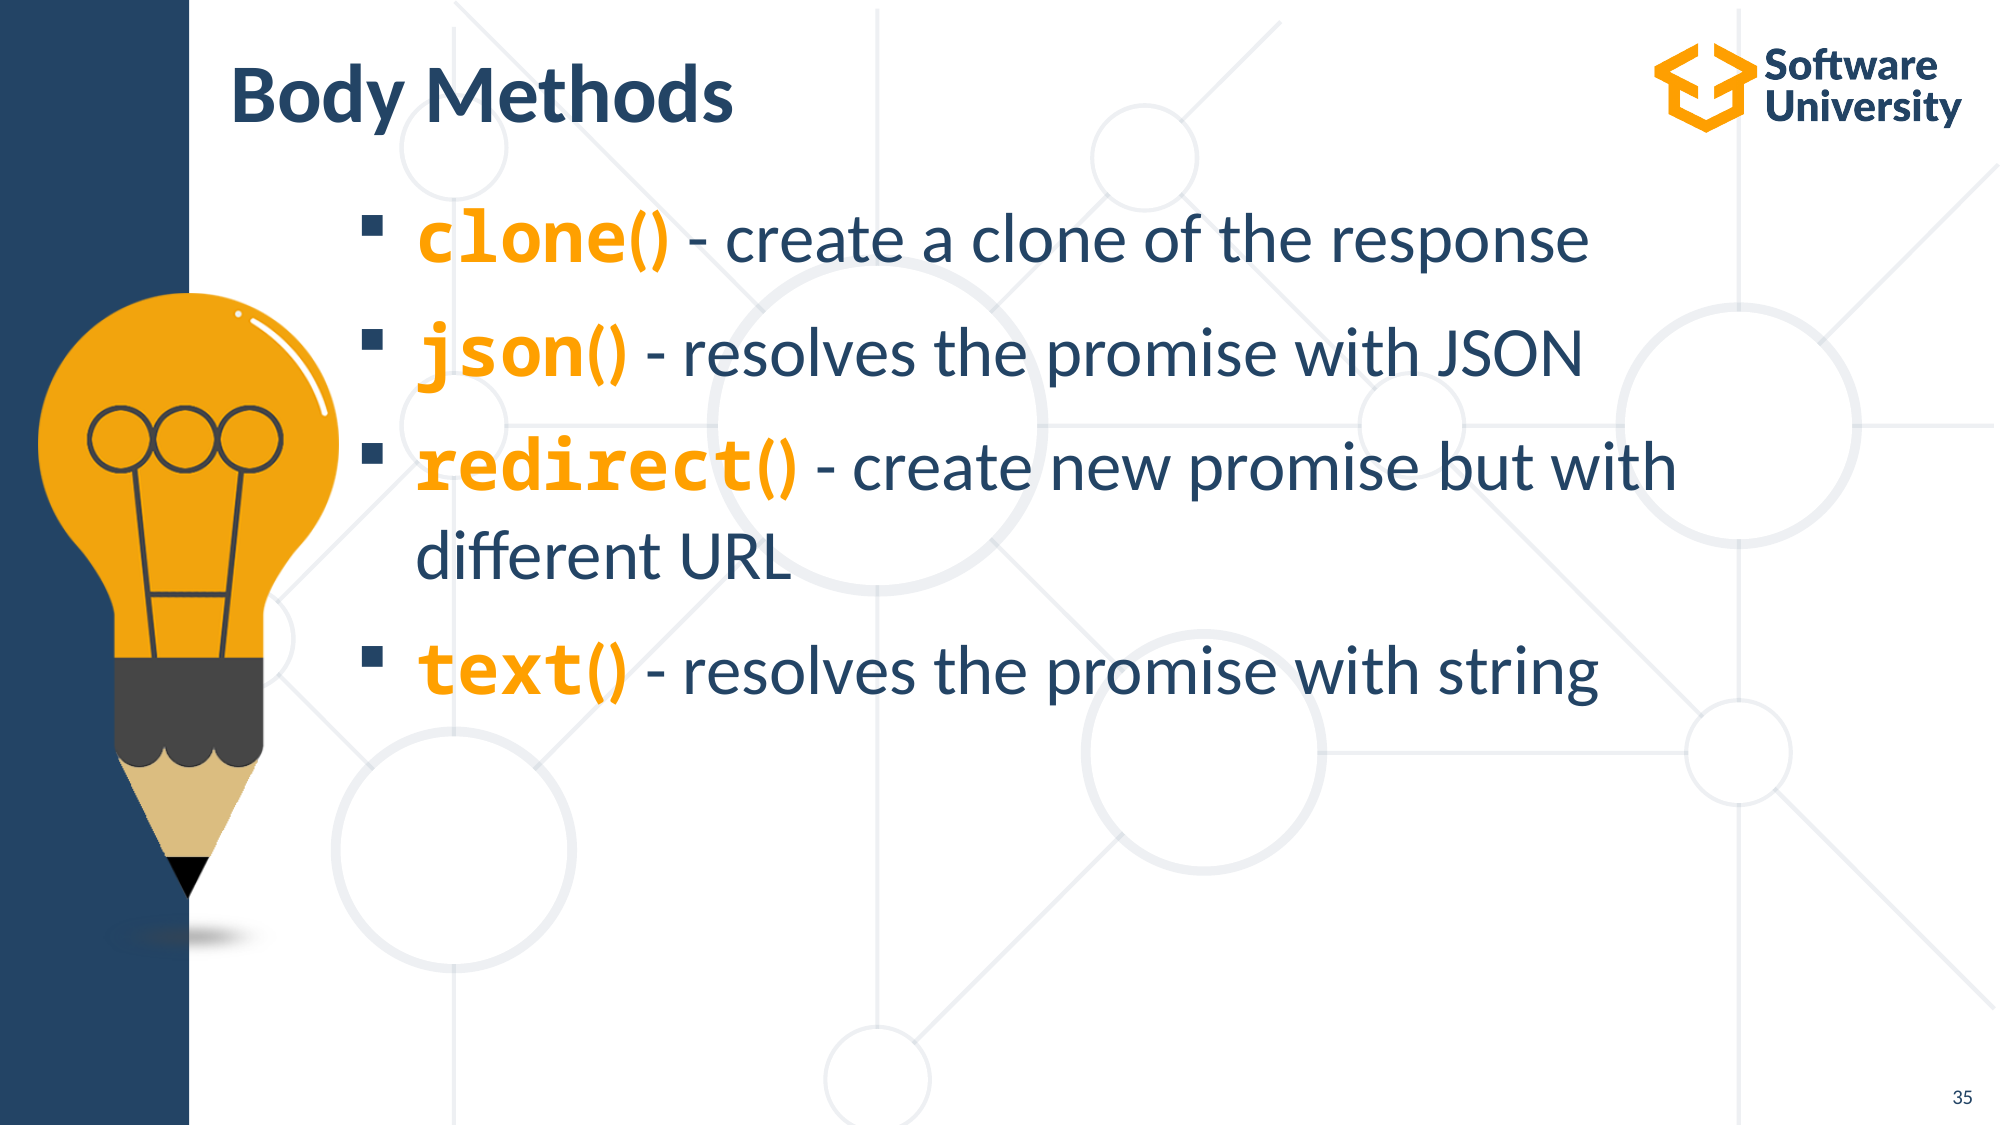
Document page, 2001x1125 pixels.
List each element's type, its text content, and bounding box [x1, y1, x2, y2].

slide_number 35 [1927, 1067, 1989, 1117]
title Body Methods [212, 16, 1628, 162]
list clone() - create a clone of the response json() - resolves the promise with JSON redirect() - create new promise but with different URL text() - resolves the promise with string [338, 181, 2000, 1092]
picture [38, 293, 338, 961]
picture [1641, 31, 1973, 145]
